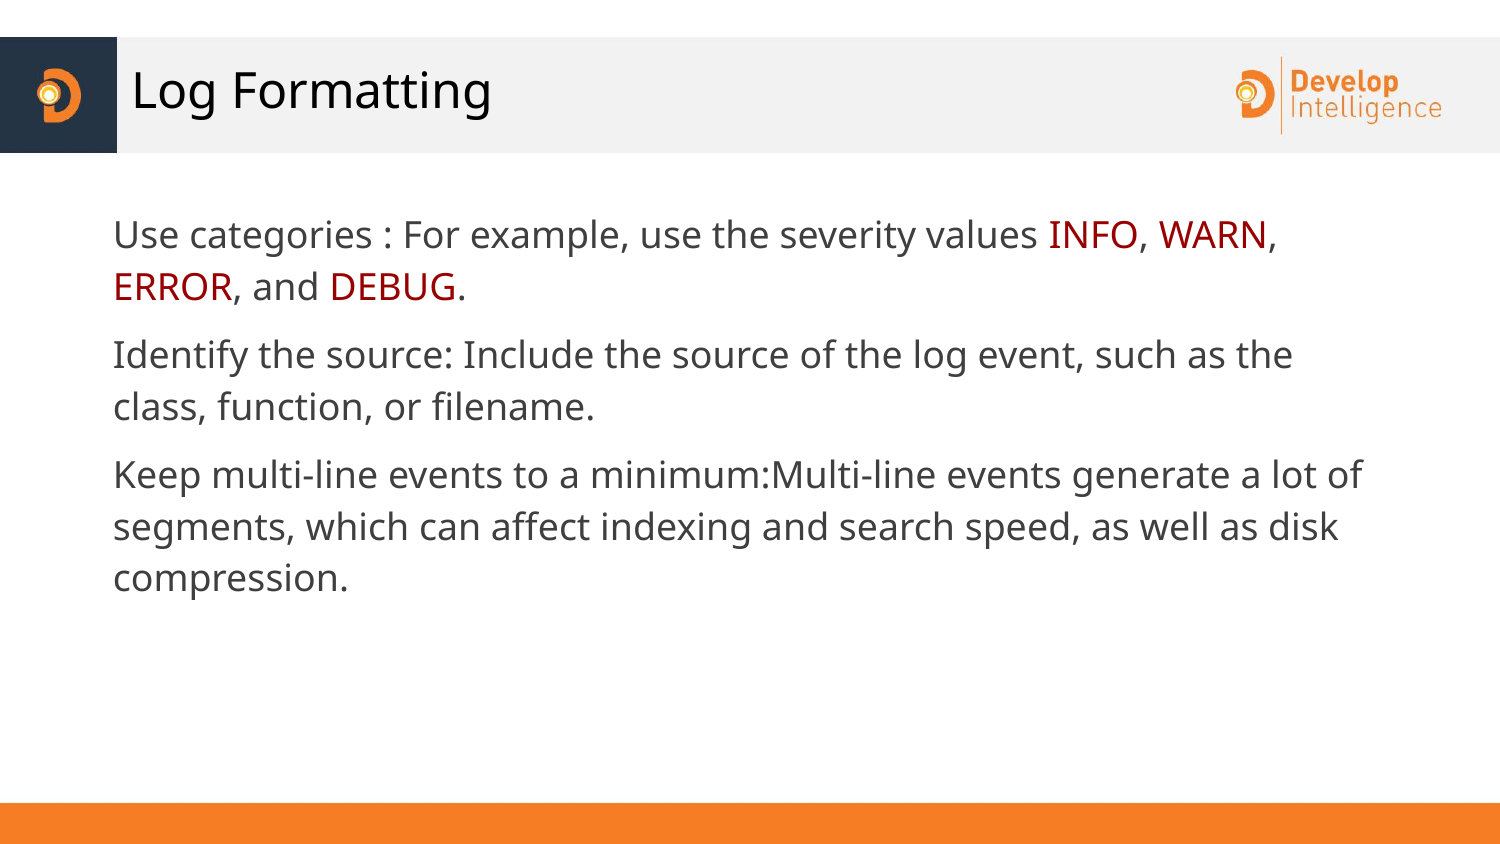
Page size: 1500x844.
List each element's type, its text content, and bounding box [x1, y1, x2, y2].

list Use categories : For example, use the severity values INFO, WARN, ERROR, and DEBUG. Identify the source: Include the source of the log event, such as the class, function, or filename. Keep multi-line events to a minimum:Multi-line events generate a lot of segments, which can affect indexing and search speed, as well as disk compression. [101, 198, 1396, 762]
picture [0, 0, 1500, 844]
title Log Formatting [119, 36, 1112, 149]
